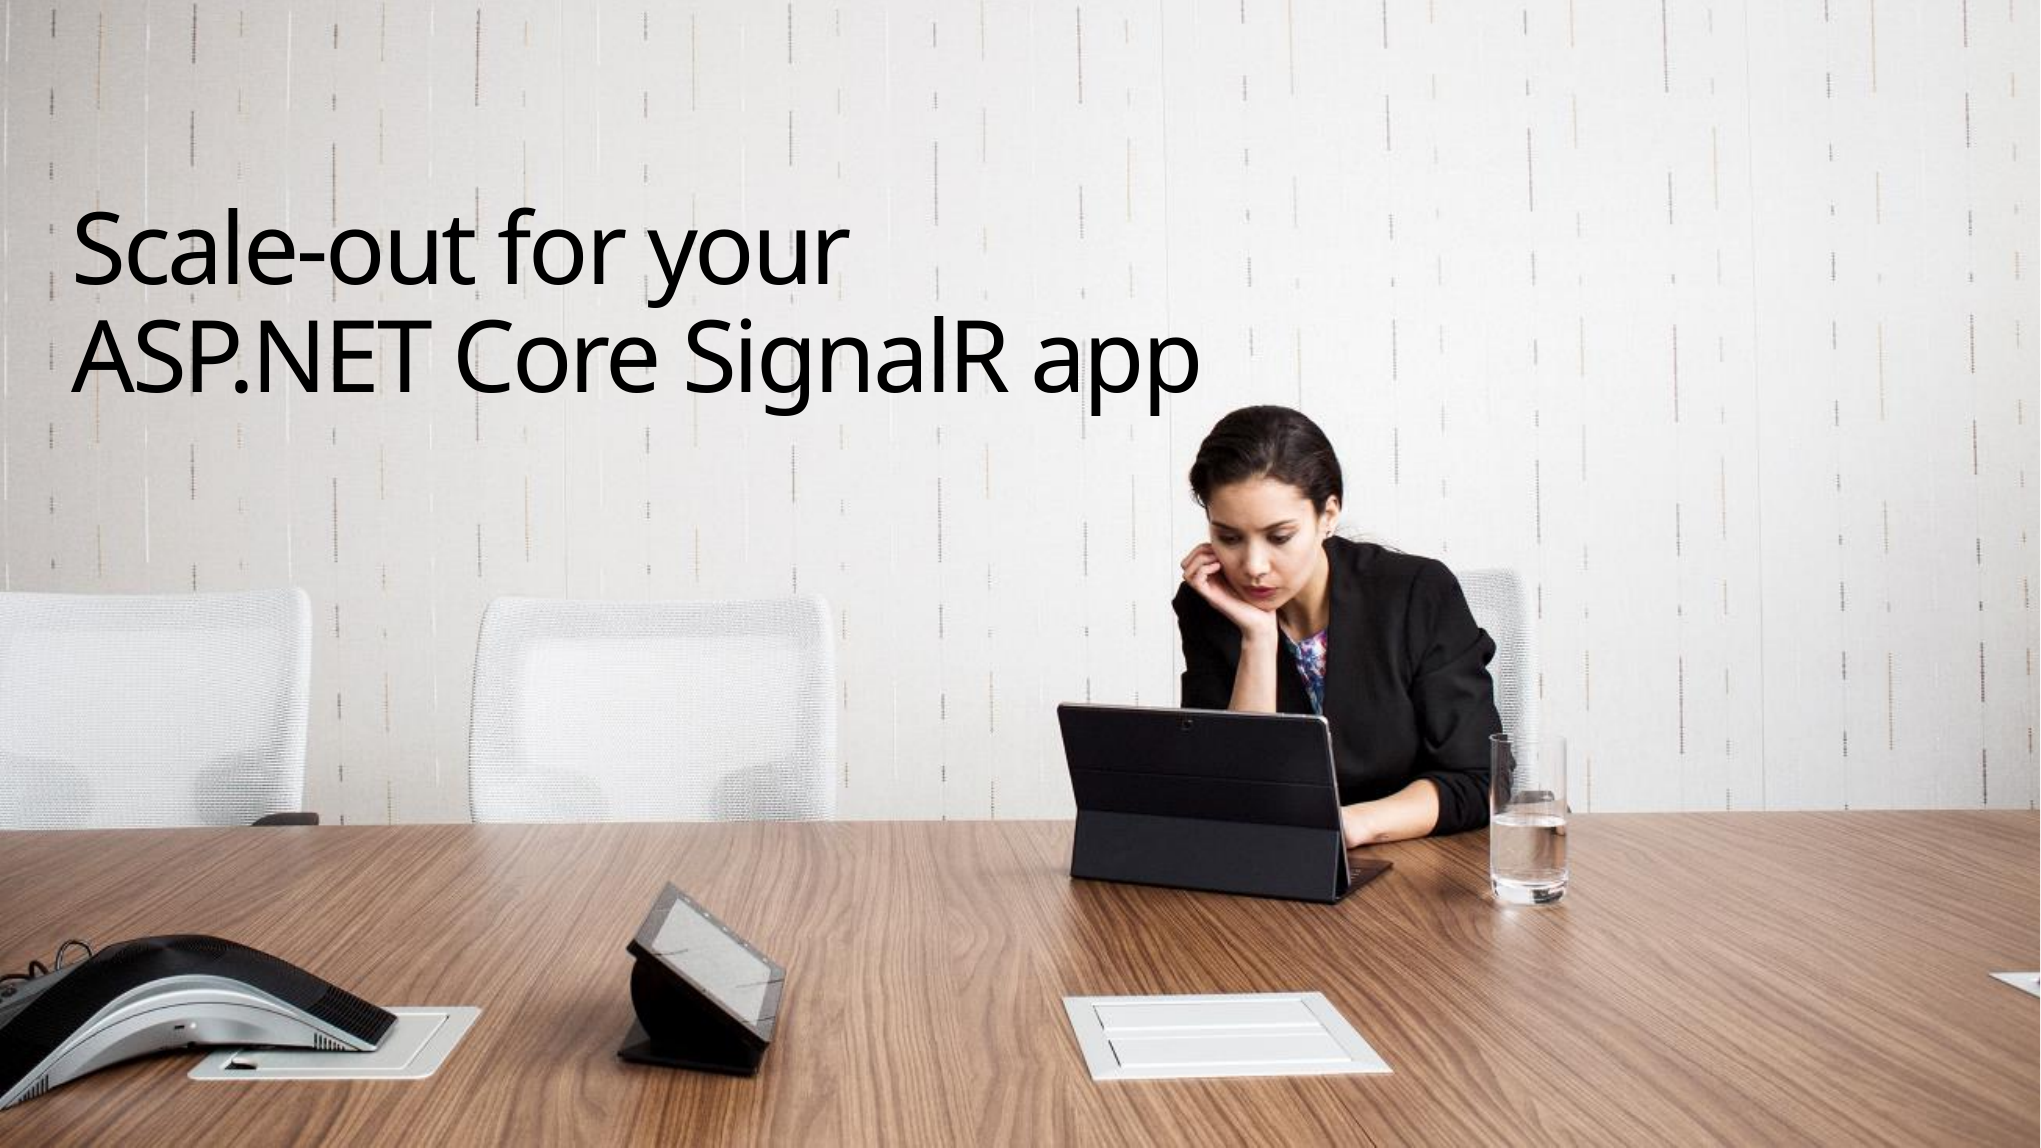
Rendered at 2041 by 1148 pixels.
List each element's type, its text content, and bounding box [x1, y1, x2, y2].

picture [0, 0, 2041, 1148]
title Scale-out for your ASP.NET Core SignalR app [71, 198, 1323, 790]
